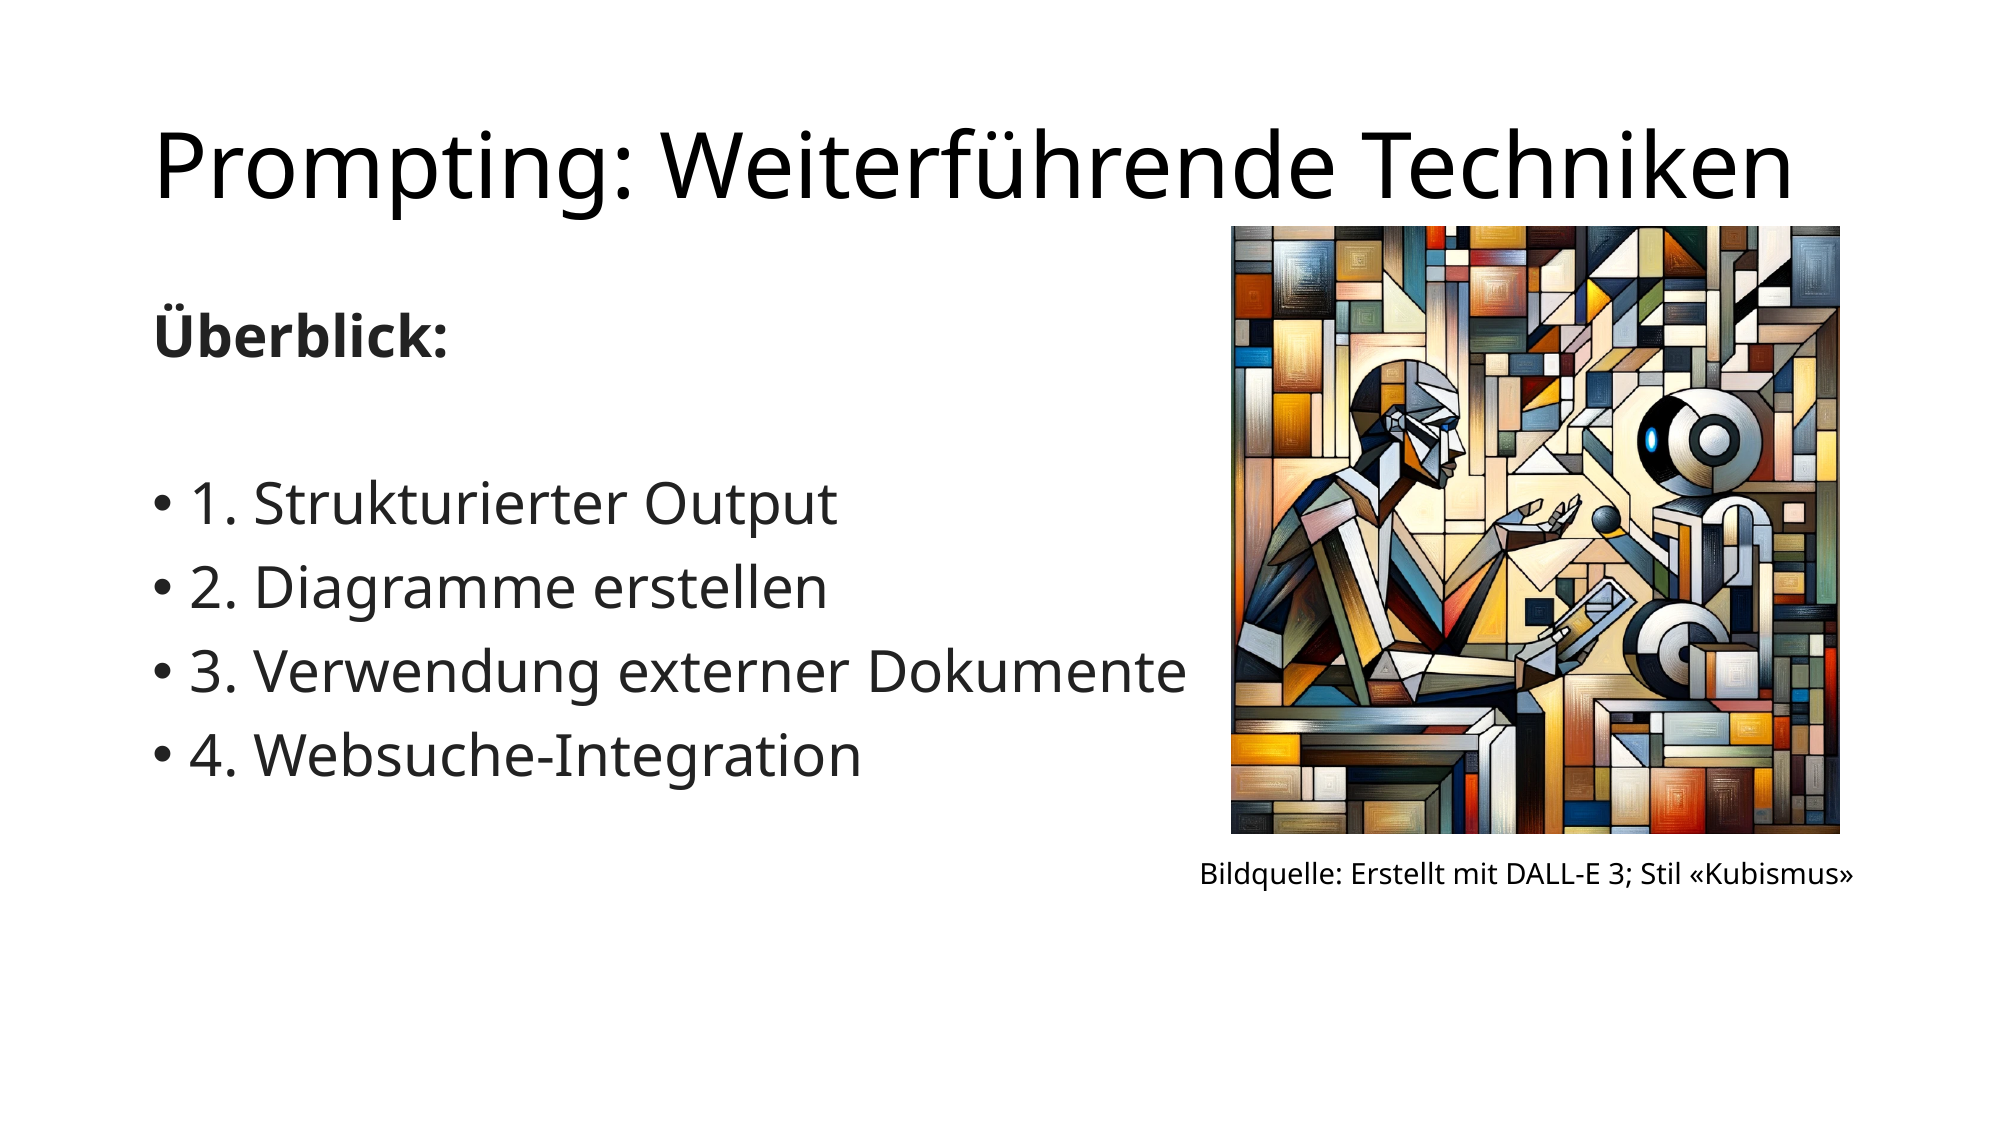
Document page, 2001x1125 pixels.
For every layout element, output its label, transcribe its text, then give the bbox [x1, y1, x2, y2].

list Überblick: 1. Strukturierter Output 2. Diagramme erstellen 3. Verwendung externer Dokumente 4. Websuche-Integration [137, 299, 1863, 1014]
picture [1231, 225, 1840, 835]
text_box Bildquelle: Erstellt mit DALL-E 3; Stil «Kubismus» [1184, 848, 2000, 898]
title Prompting: Weiterführende Techniken [137, 59, 1863, 278]
